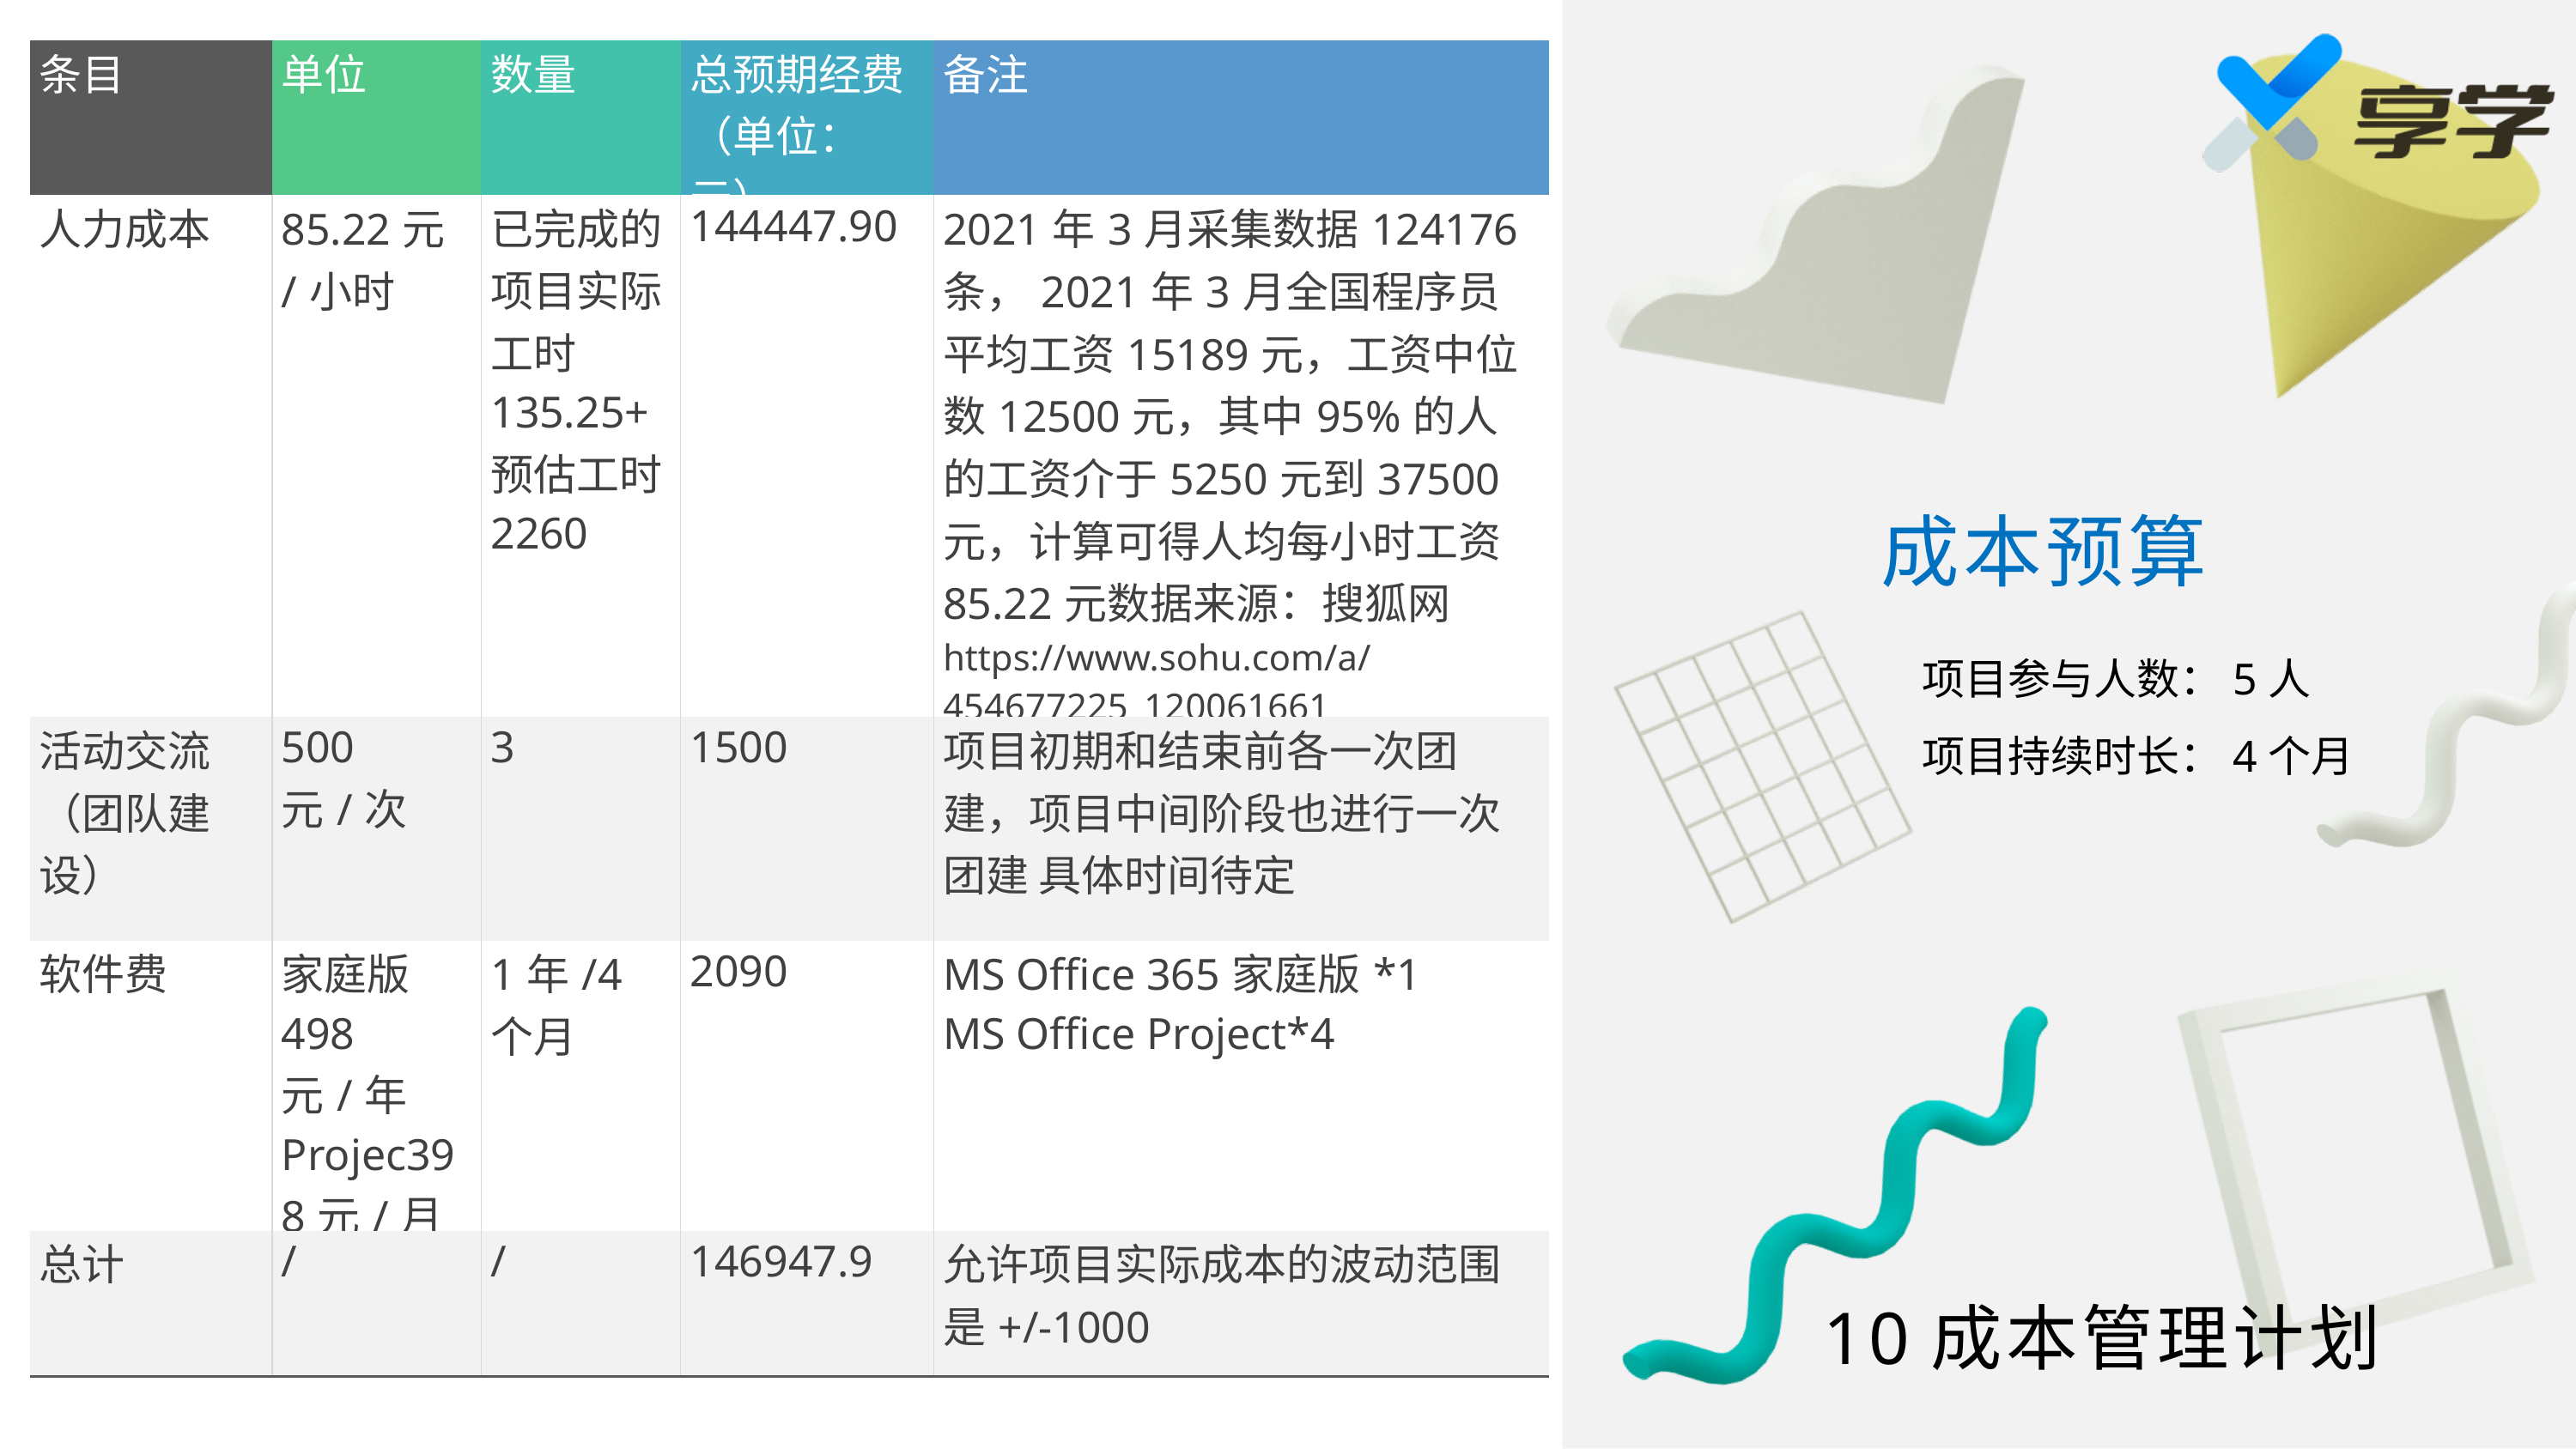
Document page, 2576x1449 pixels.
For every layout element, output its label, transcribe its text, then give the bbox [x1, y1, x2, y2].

table_cell 项目初期和结束前各一次团建，项目中间阶段也进行一次团建 具体时间待定 [934, 717, 1549, 941]
table_cell / [482, 1231, 680, 1375]
table_cell / [273, 1231, 481, 1375]
table_cell 家庭版498元/年 Projec398元/月 [273, 941, 481, 1231]
table_cell 人力成本 [30, 195, 271, 717]
table_cell 软件费 [30, 941, 271, 1231]
table_cell 3 [482, 717, 680, 941]
table_cell 144447.90 [681, 195, 933, 717]
table_cell 允许项目实际成本的波动范围是+/-1000 [934, 1231, 1549, 1375]
table_cell 85.22元/小时 [273, 195, 481, 717]
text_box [1561, 0, 2576, 1449]
table_cell 活动交流（团队建设） [30, 717, 271, 941]
table_header 总预期经费（单位：元） [681, 40, 933, 195]
table_cell 已完成的项目实际工时135.25+预估工时2260 [482, 195, 680, 717]
table_cell 2021年3月采集数据124176条，2021年3月全国程序员平均工资15189元，工资中位数12500元，其中95%的人的工资介于5250元到37500元，计算可得人均每小时工资85.22元数据来源：搜狐网https://www.sohu.com/a/454677225_120061661 [934, 195, 1549, 717]
table_cell 总计 [30, 1231, 271, 1375]
table_cell 1年/4个月 [482, 941, 680, 1231]
table_header 条目 [30, 40, 272, 195]
table_header 数量 [481, 40, 681, 195]
picture [2264, 504, 2576, 864]
table_cell 146947.9 [681, 1231, 933, 1375]
table_cell MS Office 365家庭版*1 MS Office Project*4 [934, 941, 1549, 1231]
table_header 单位 [272, 40, 481, 195]
table_header 备注 [933, 40, 1549, 195]
table_cell 2090 [681, 941, 933, 1231]
picture [2162, 0, 2576, 228]
table_cell 1500 [681, 717, 933, 941]
table_cell 500元/次 [273, 717, 481, 941]
